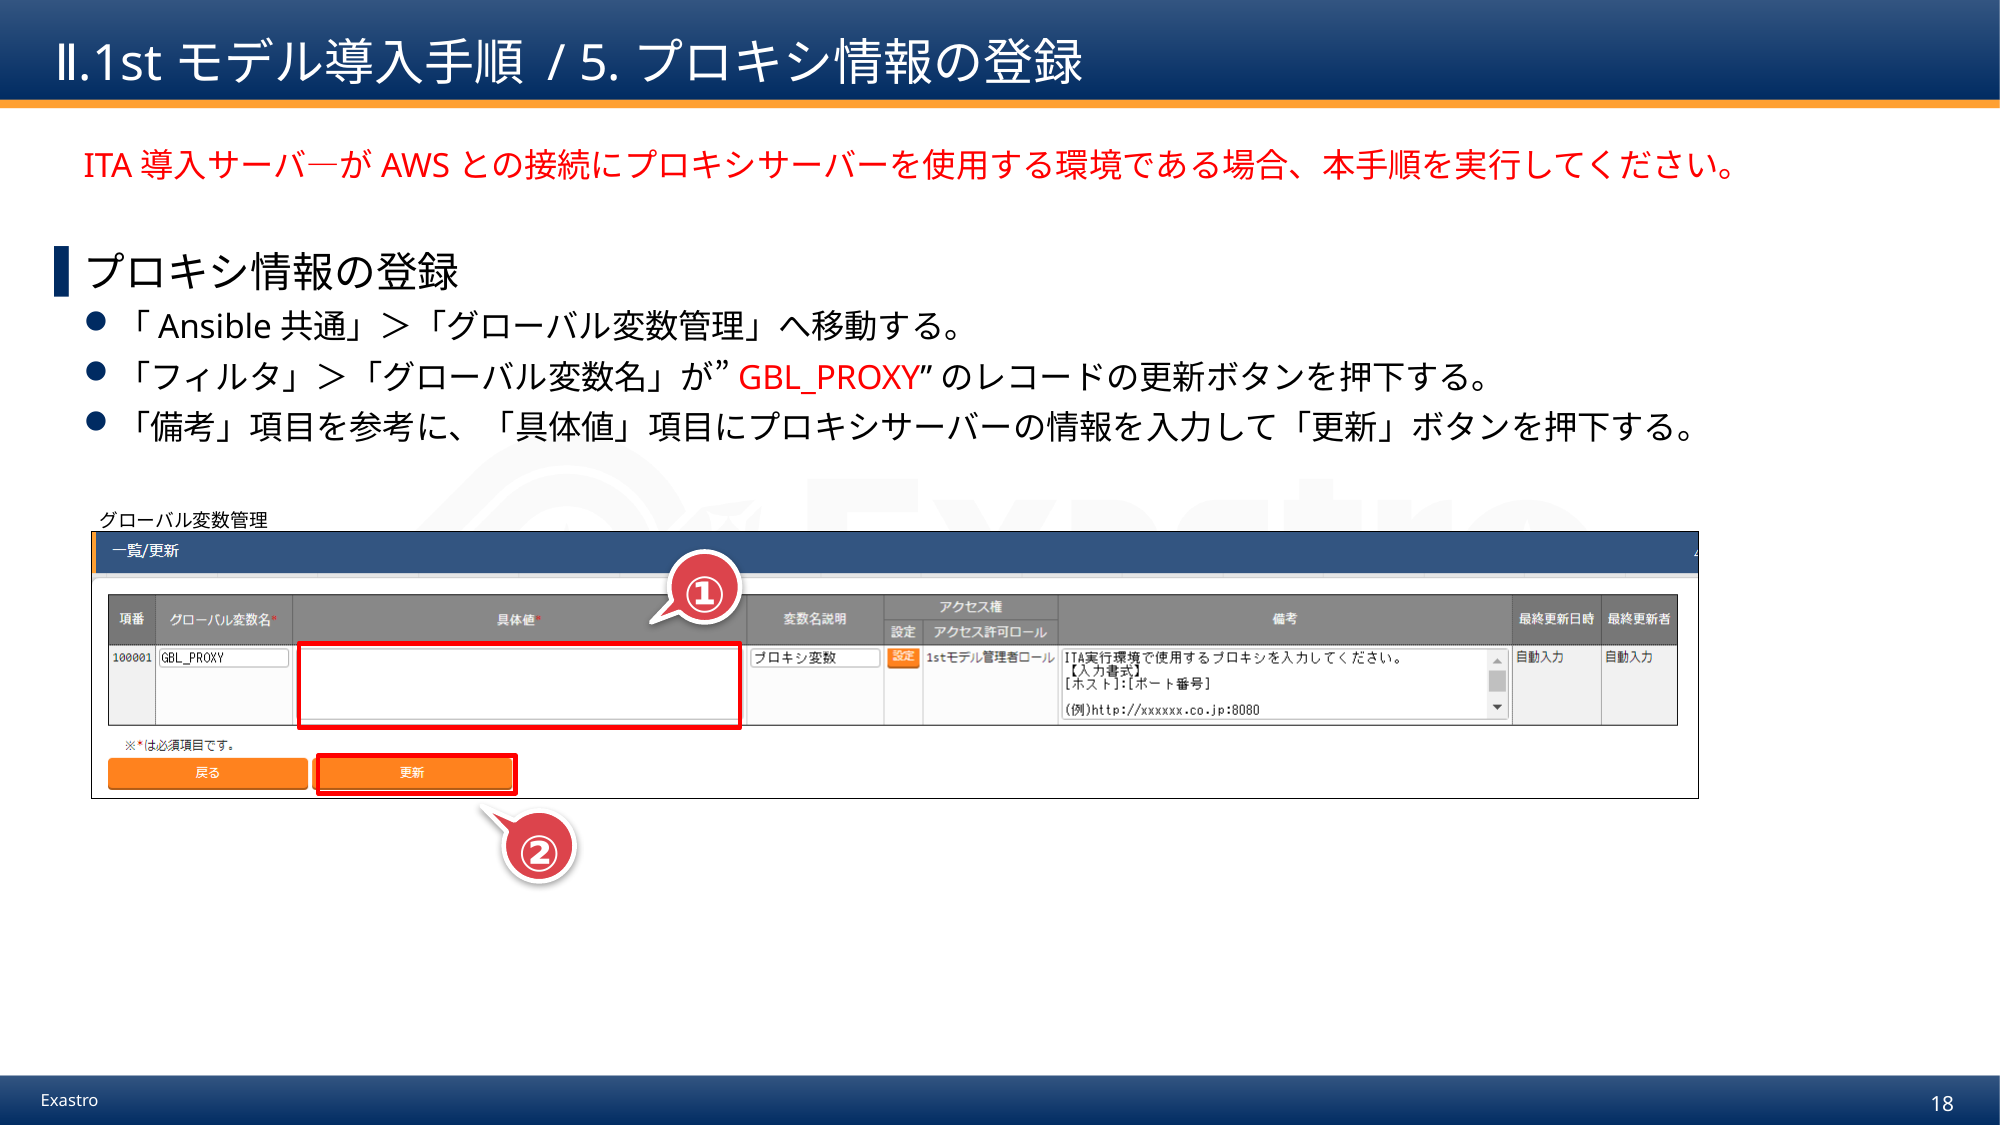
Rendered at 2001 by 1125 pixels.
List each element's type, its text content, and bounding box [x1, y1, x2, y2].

text_box ② [481, 810, 578, 885]
list ITA導入サーバ―がAWSとの接続にプロキシサーバーを使用する環境である場合、本手順を実行してください。 プロキシ情報の登録 「Ansible共通」＞「グローバル変数管理」へ移動する。 「フィルタ」＞「グローバル変数名」が”GBL_PROXY”のレコードの更新ボタンを押下する。 「備考」項目を参考に、「具体値」項目にプロキシサーバーの情報を入力して「更新」ボタンを押下する。 [39, 137, 1961, 702]
picture [0, 0, 2000, 1125]
title Ⅱ.1stモデル導入手順 / 5.プロキシ情報の登録 [39, 18, 1961, 96]
text_box グローバル変数管理 [54, 501, 551, 539]
